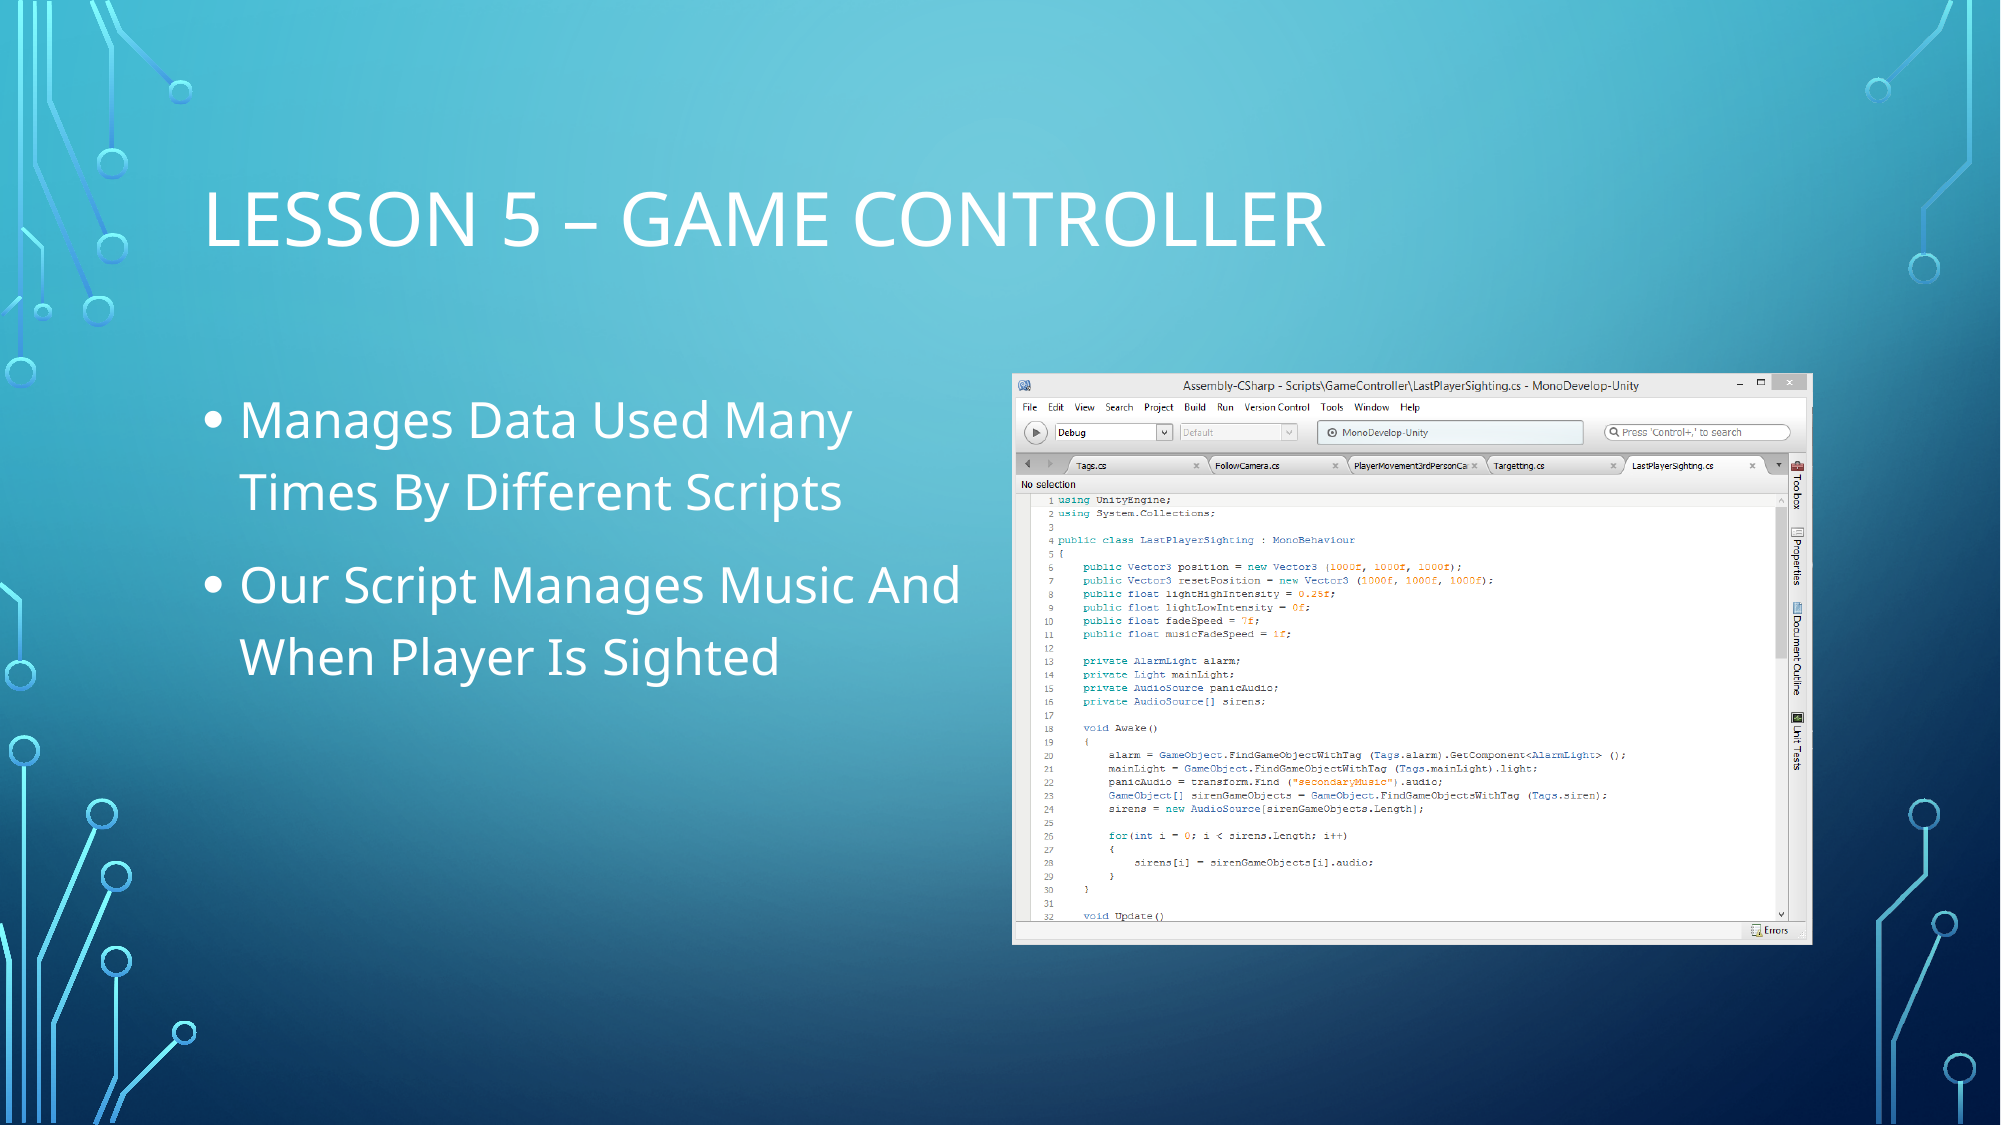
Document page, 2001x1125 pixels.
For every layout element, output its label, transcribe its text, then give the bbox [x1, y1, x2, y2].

title Lesson 5 – Game Controller [187, 101, 1813, 344]
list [1012, 373, 1813, 946]
list Manages Data Used Many Times By Different Scripts Our Script Manages Music And When Player Is Sighted [187, 369, 988, 950]
